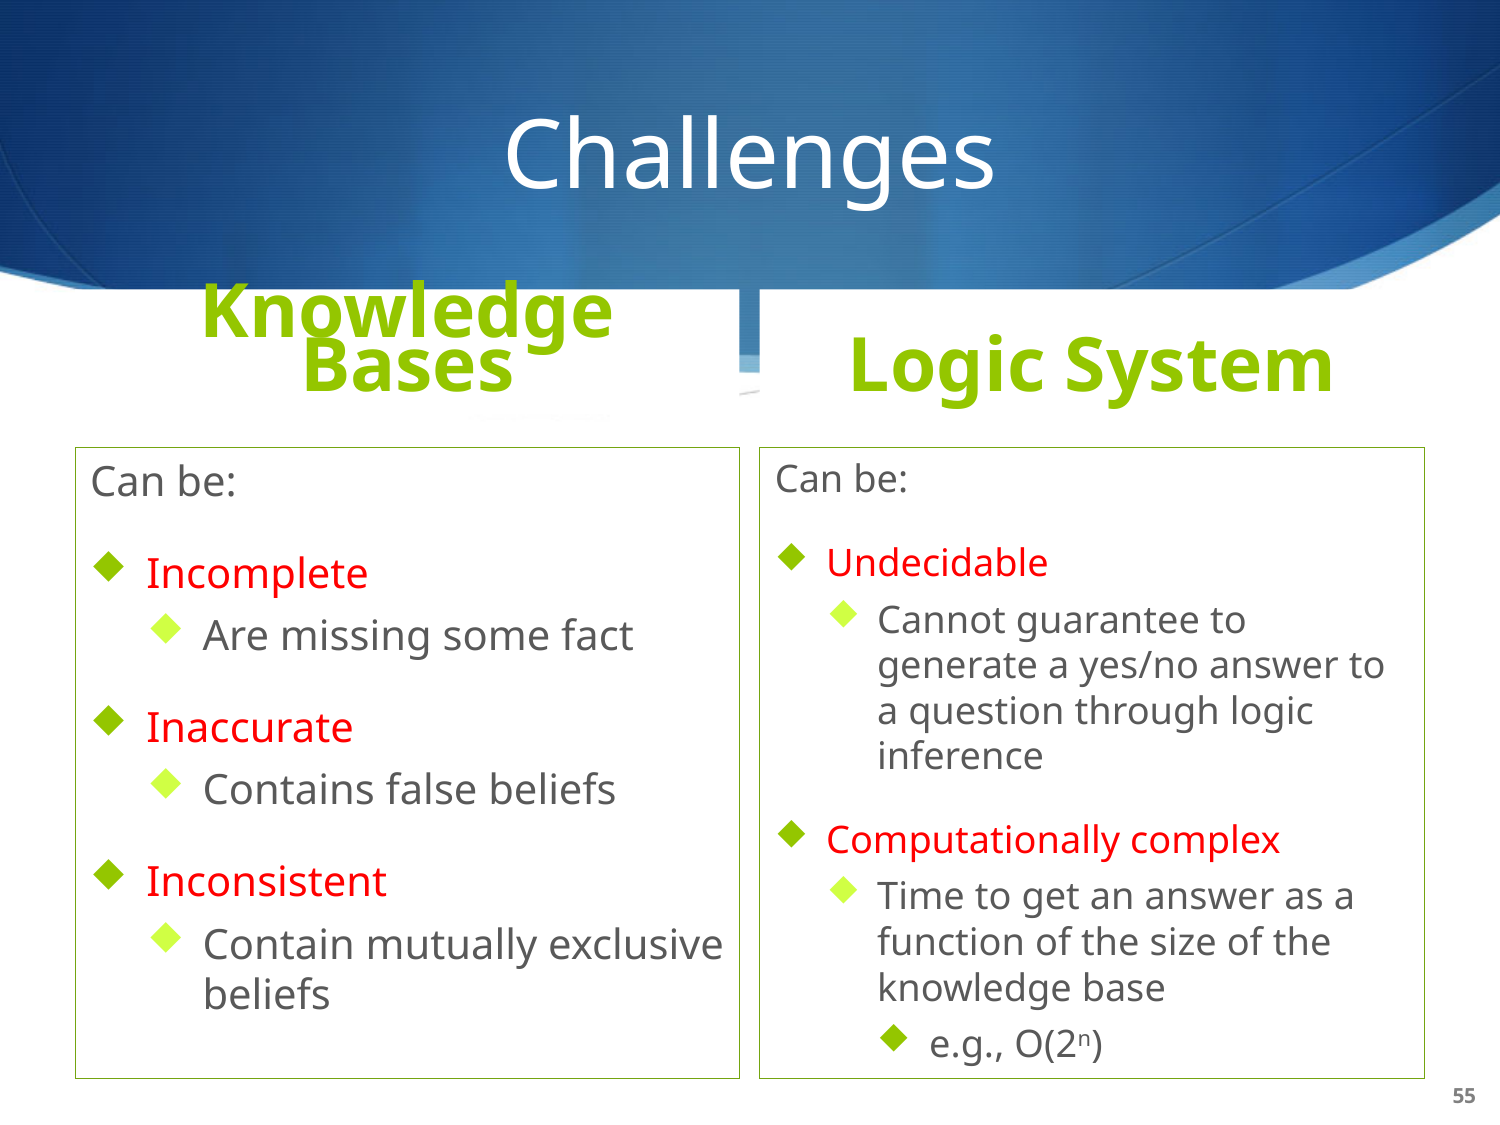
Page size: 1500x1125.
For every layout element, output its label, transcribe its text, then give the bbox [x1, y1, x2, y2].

list Knowledge Bases [75, 289, 740, 415]
title Challenges [75, 56, 1425, 245]
slide_number 55 [1420, 1067, 1500, 1125]
picture [0, 0, 1500, 1125]
list Can be: Undecidable Cannot guarantee to generate a yes/no answer to a question through logic inference Computationally complex Time to get an answer as a function of the size of the knowledge base e.g., O(2n) [759, 447, 1425, 1079]
list Can be: Incomplete Are missing some fact Inaccurate Contains false beliefs Inconsistent Contain mutually exclusive beliefs [75, 447, 740, 1079]
list Logic System [759, 289, 1425, 415]
